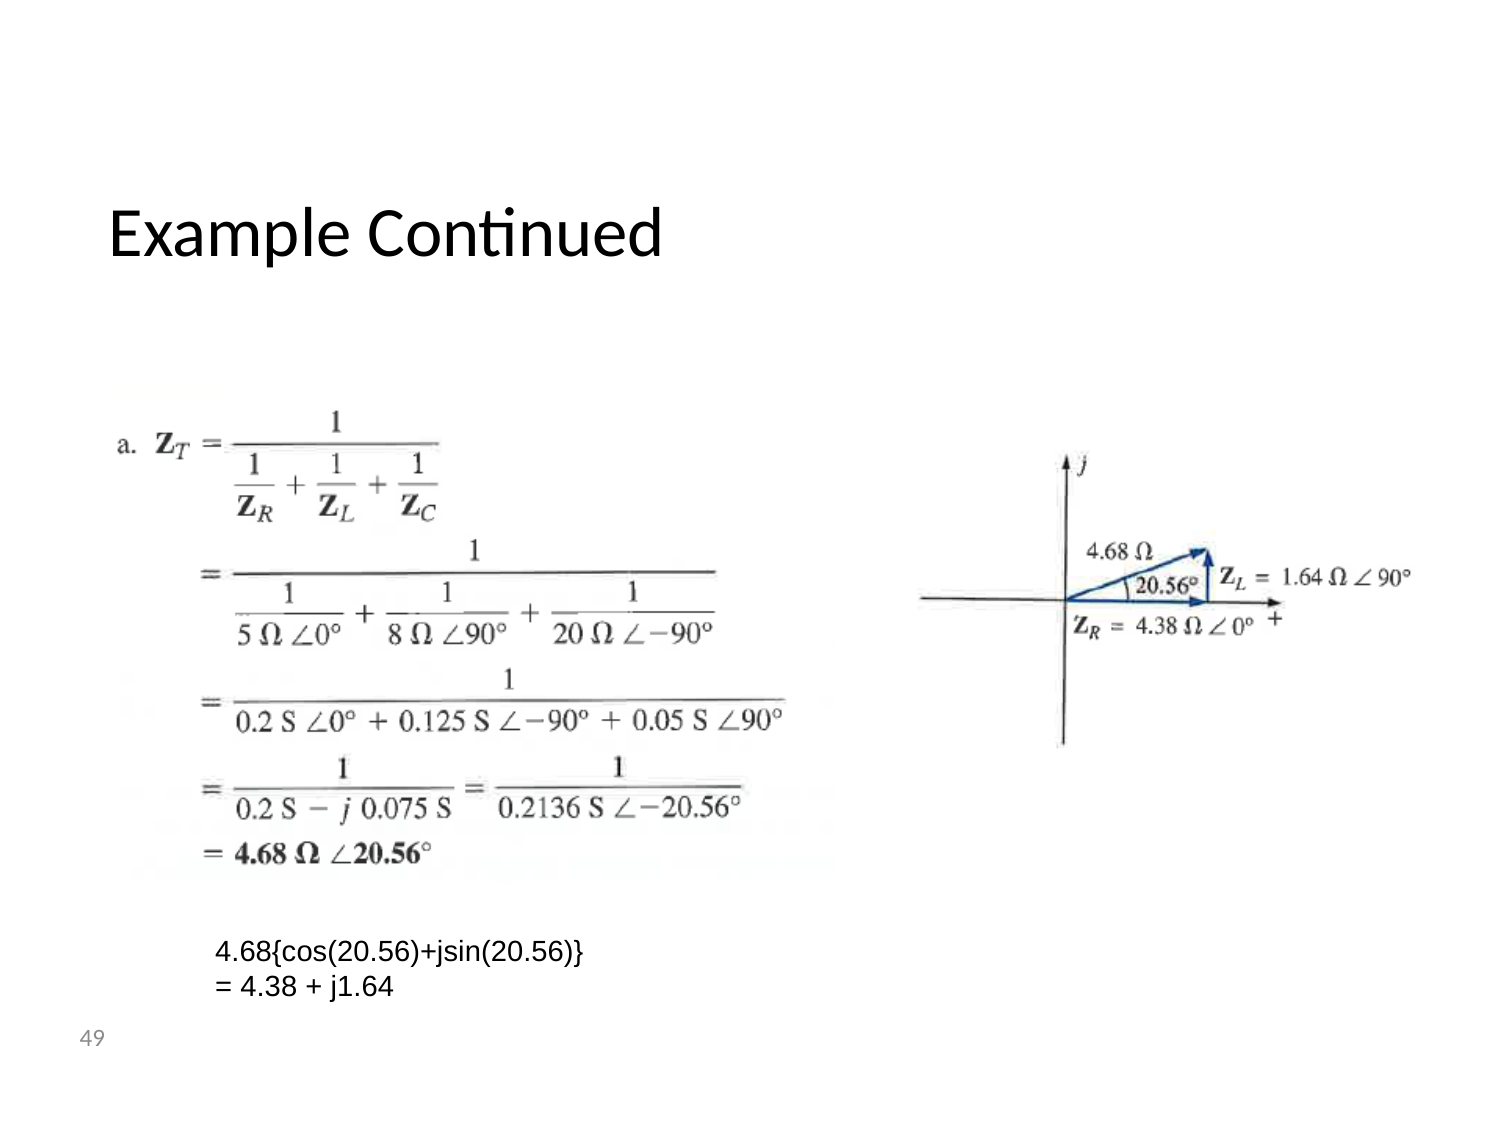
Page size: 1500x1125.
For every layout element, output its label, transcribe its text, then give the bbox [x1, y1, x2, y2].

slide_number 49 [64, 1006, 415, 1067]
text_box 4.68{cos(20.56)+jsin(20.56)} = 4.38 + j1.64 [200, 924, 599, 1010]
title Example Continued [93, 171, 1367, 285]
picture [902, 421, 1434, 765]
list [93, 386, 835, 884]
